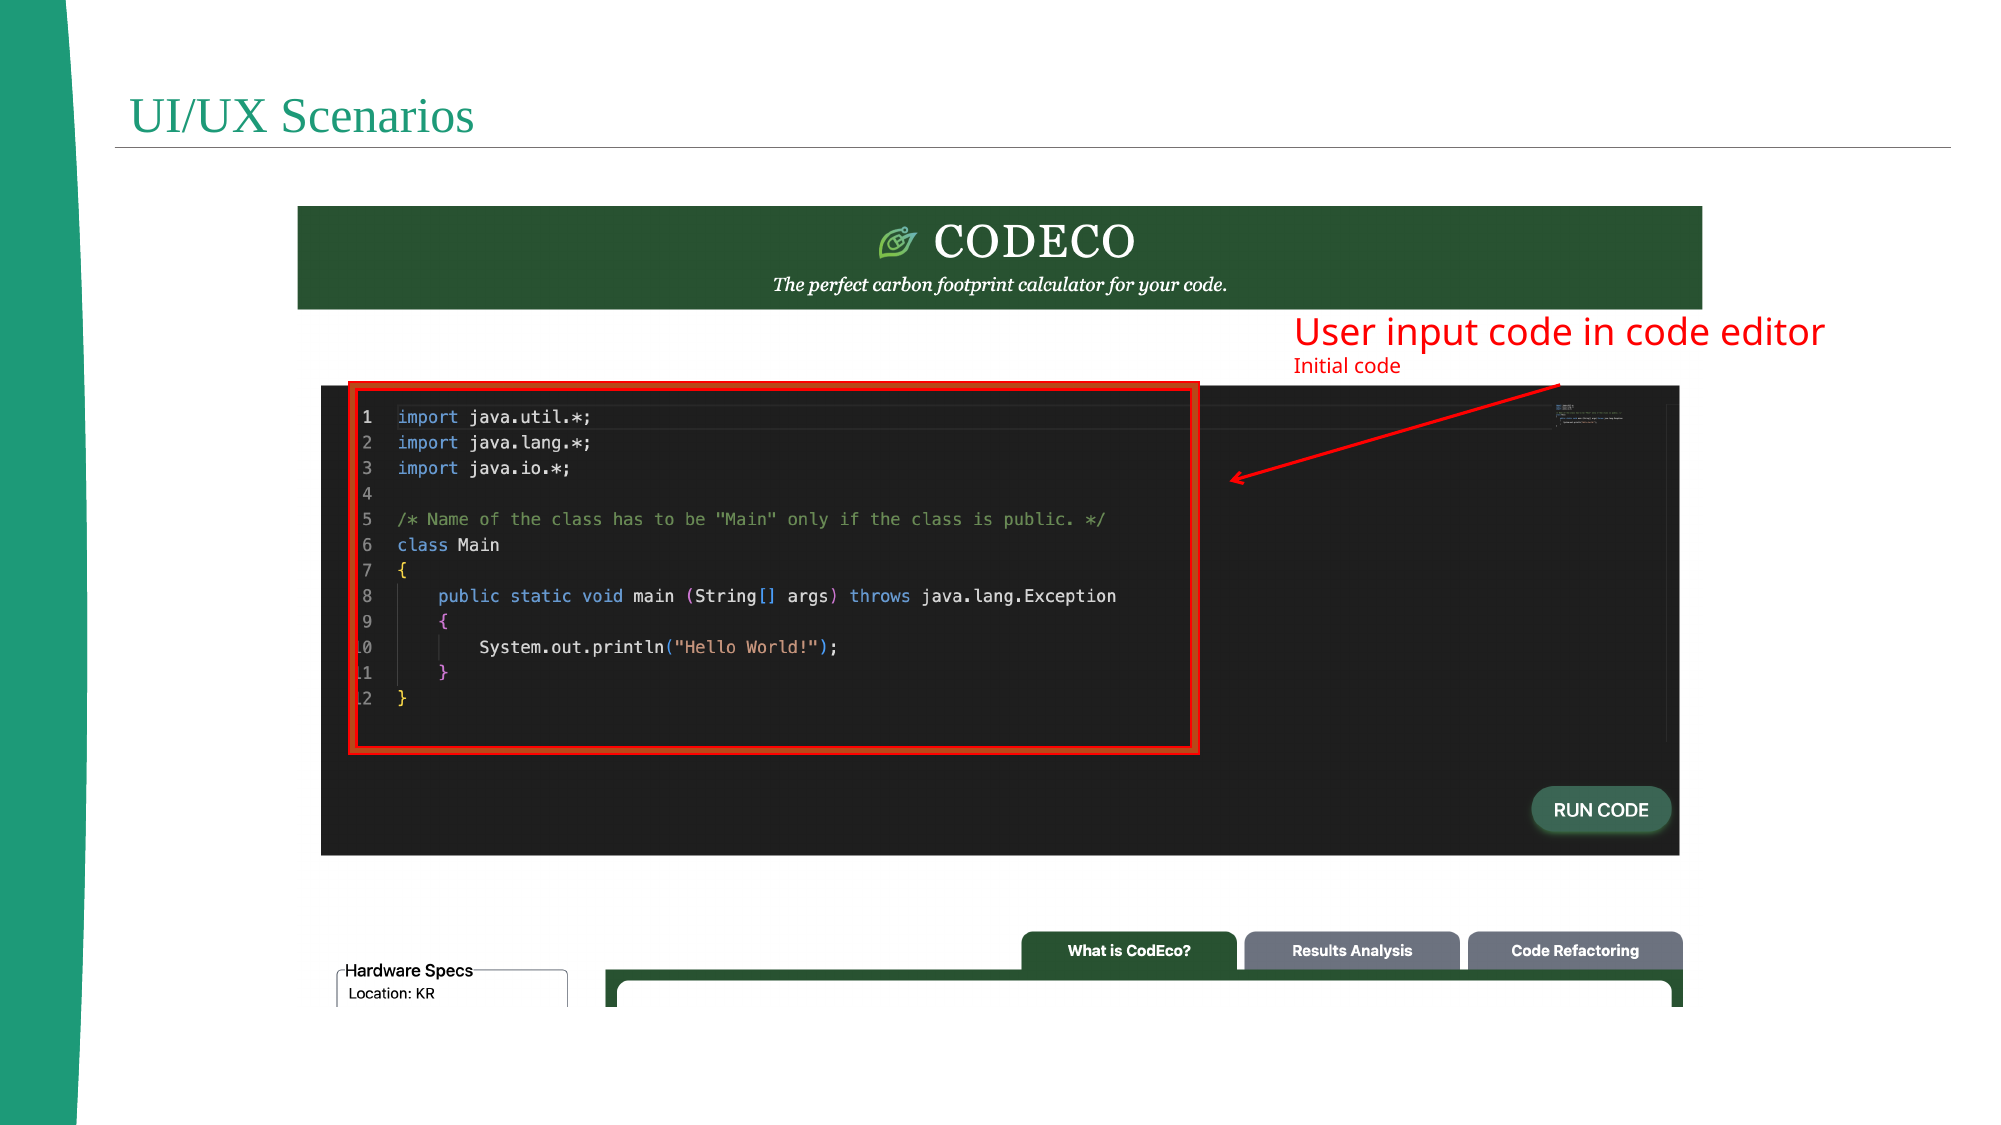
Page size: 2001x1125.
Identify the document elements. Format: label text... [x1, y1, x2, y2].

text_box [0, 0, 89, 1125]
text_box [1229, 385, 1561, 482]
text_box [114, 75, 1952, 151]
picture [297, 206, 1703, 1007]
text_box User input code in code editor Initial code [1703, 300, 1842, 385]
